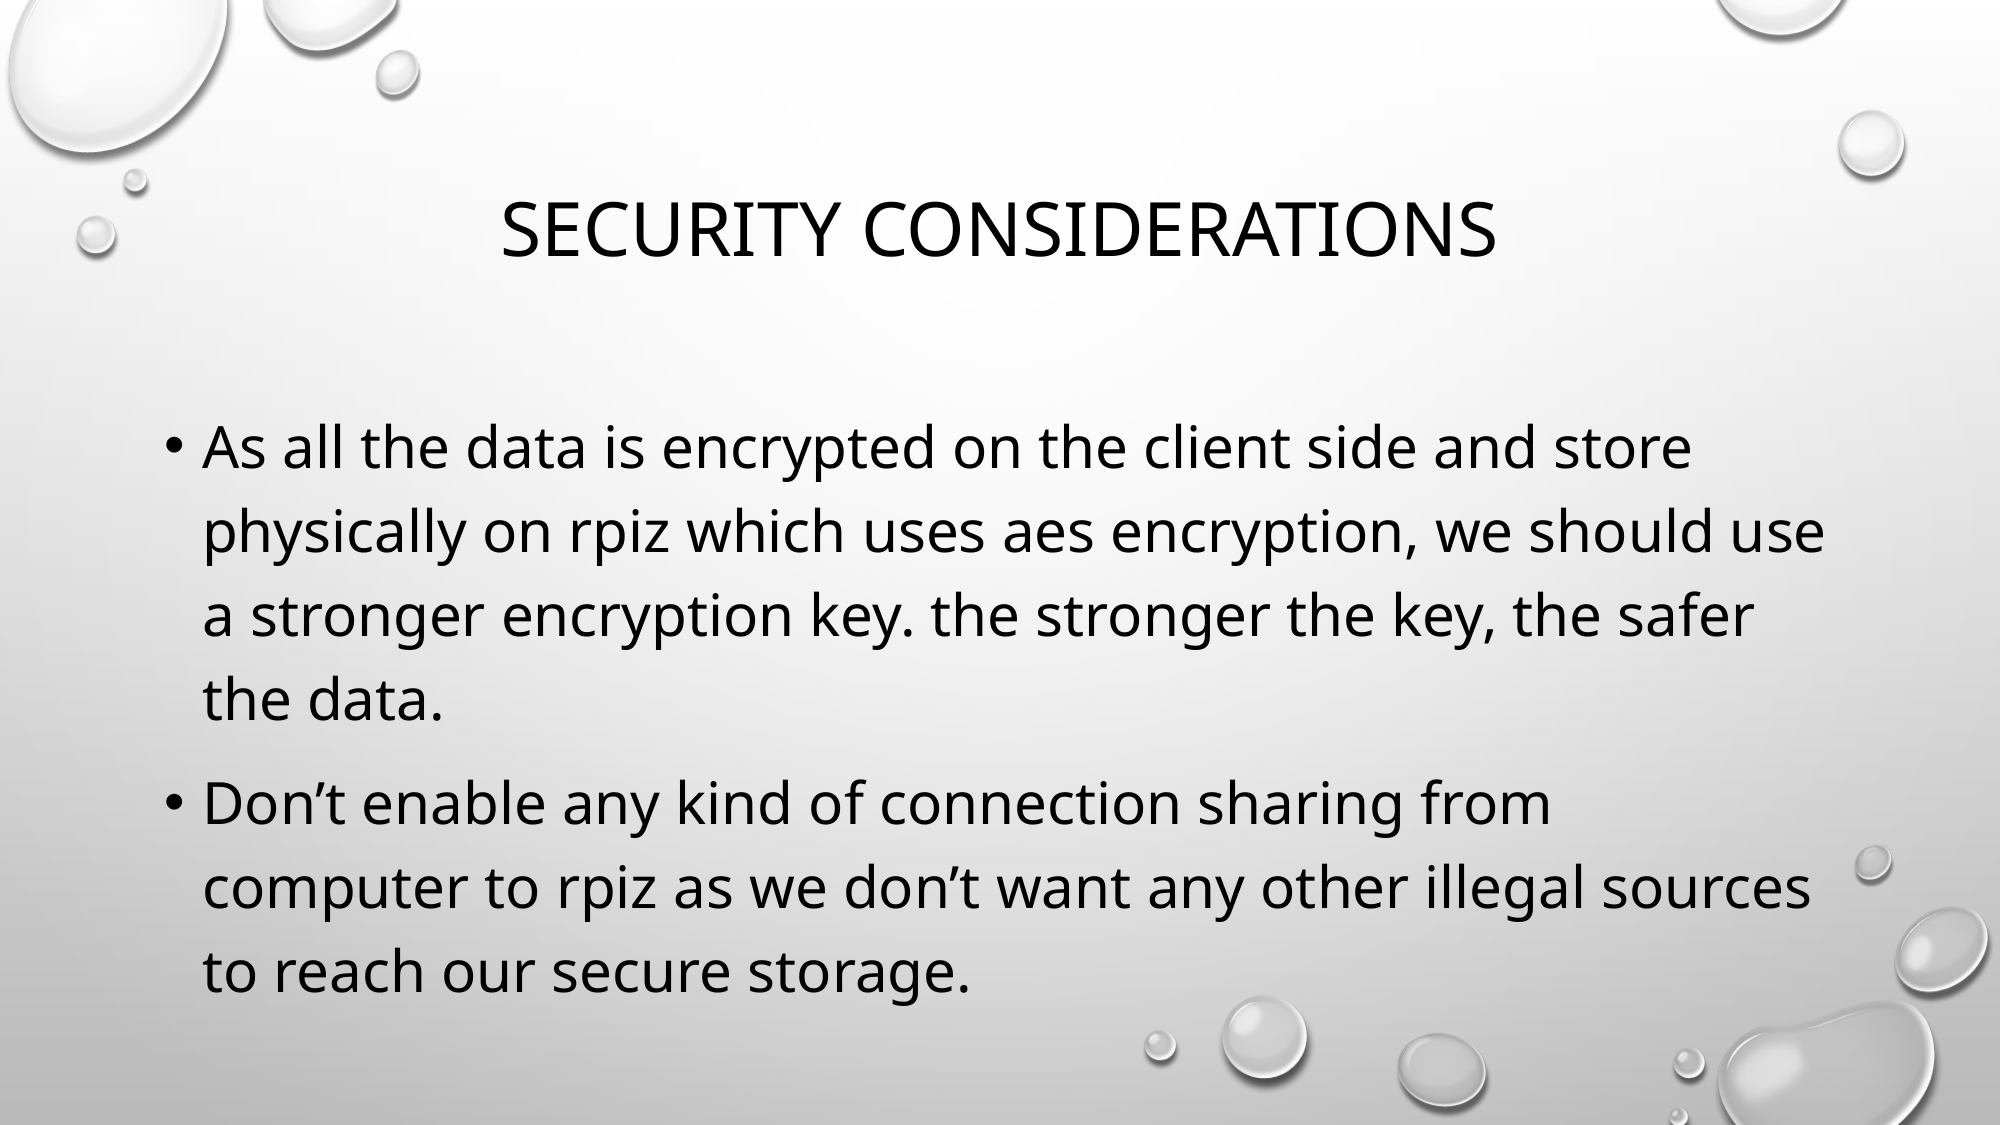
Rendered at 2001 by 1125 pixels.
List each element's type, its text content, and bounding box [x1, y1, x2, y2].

title Security considerations [149, 101, 1851, 364]
picture [0, 0, 2000, 1125]
list As all the data is encrypted on the client side and store physically on rpiz which uses aes encryption, we should use a stronger encryption key. the stronger the key, the safer the data. Don’t enable any kind of connection sharing from computer to rpiz as we don’t want any other illegal sources to reach our secure storage. [149, 388, 1850, 950]
